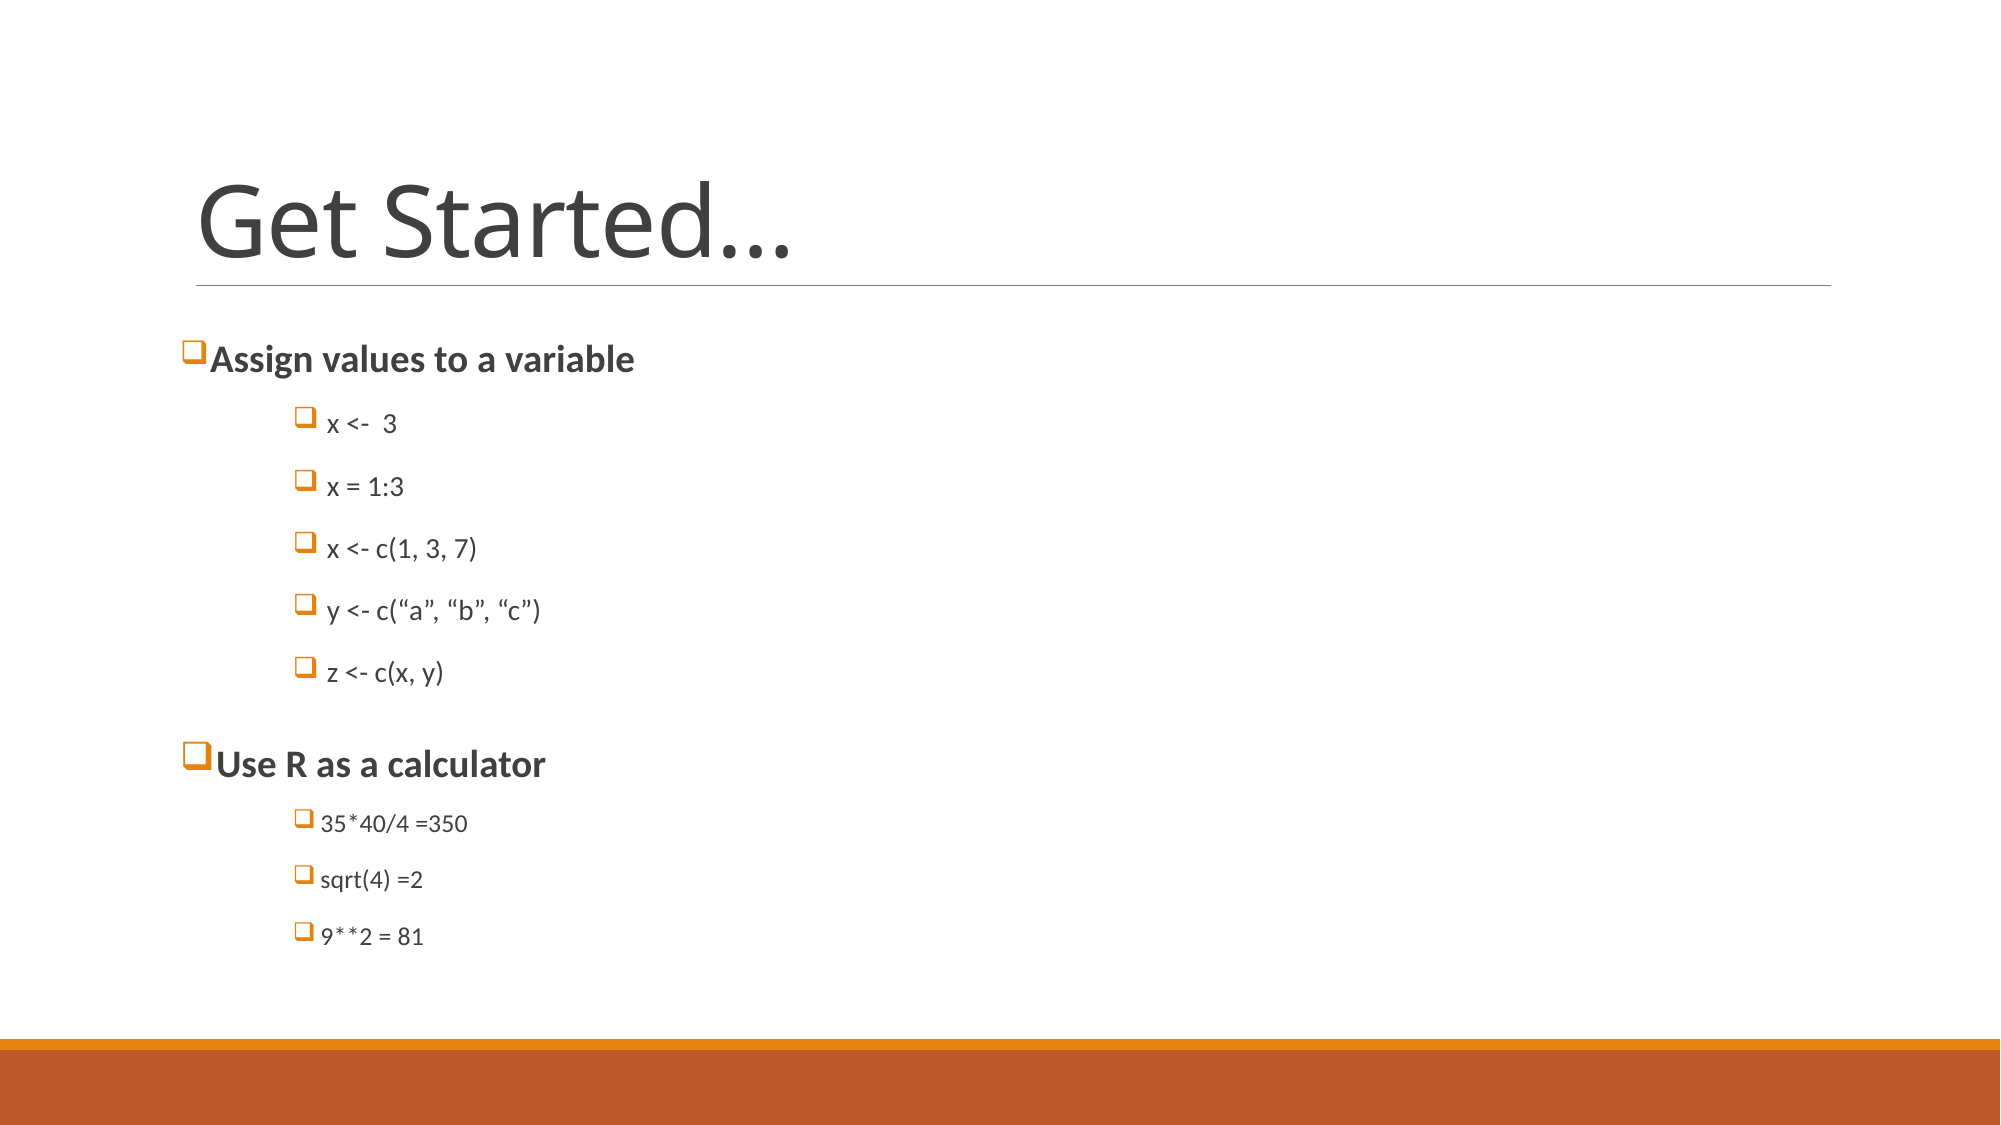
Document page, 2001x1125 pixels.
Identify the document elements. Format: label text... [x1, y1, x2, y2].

list Assign values to a variable x <- 3 x = 1:3 x <- c(1, 3, 7) y <- c(“a”, “b”, “c”) z <- c(x, y) Use R as a calculator 35*40/4 =350 sqrt(4) =2 9**2 = 81 [180, 302, 990, 963]
title Get Started… [180, 47, 1830, 285]
